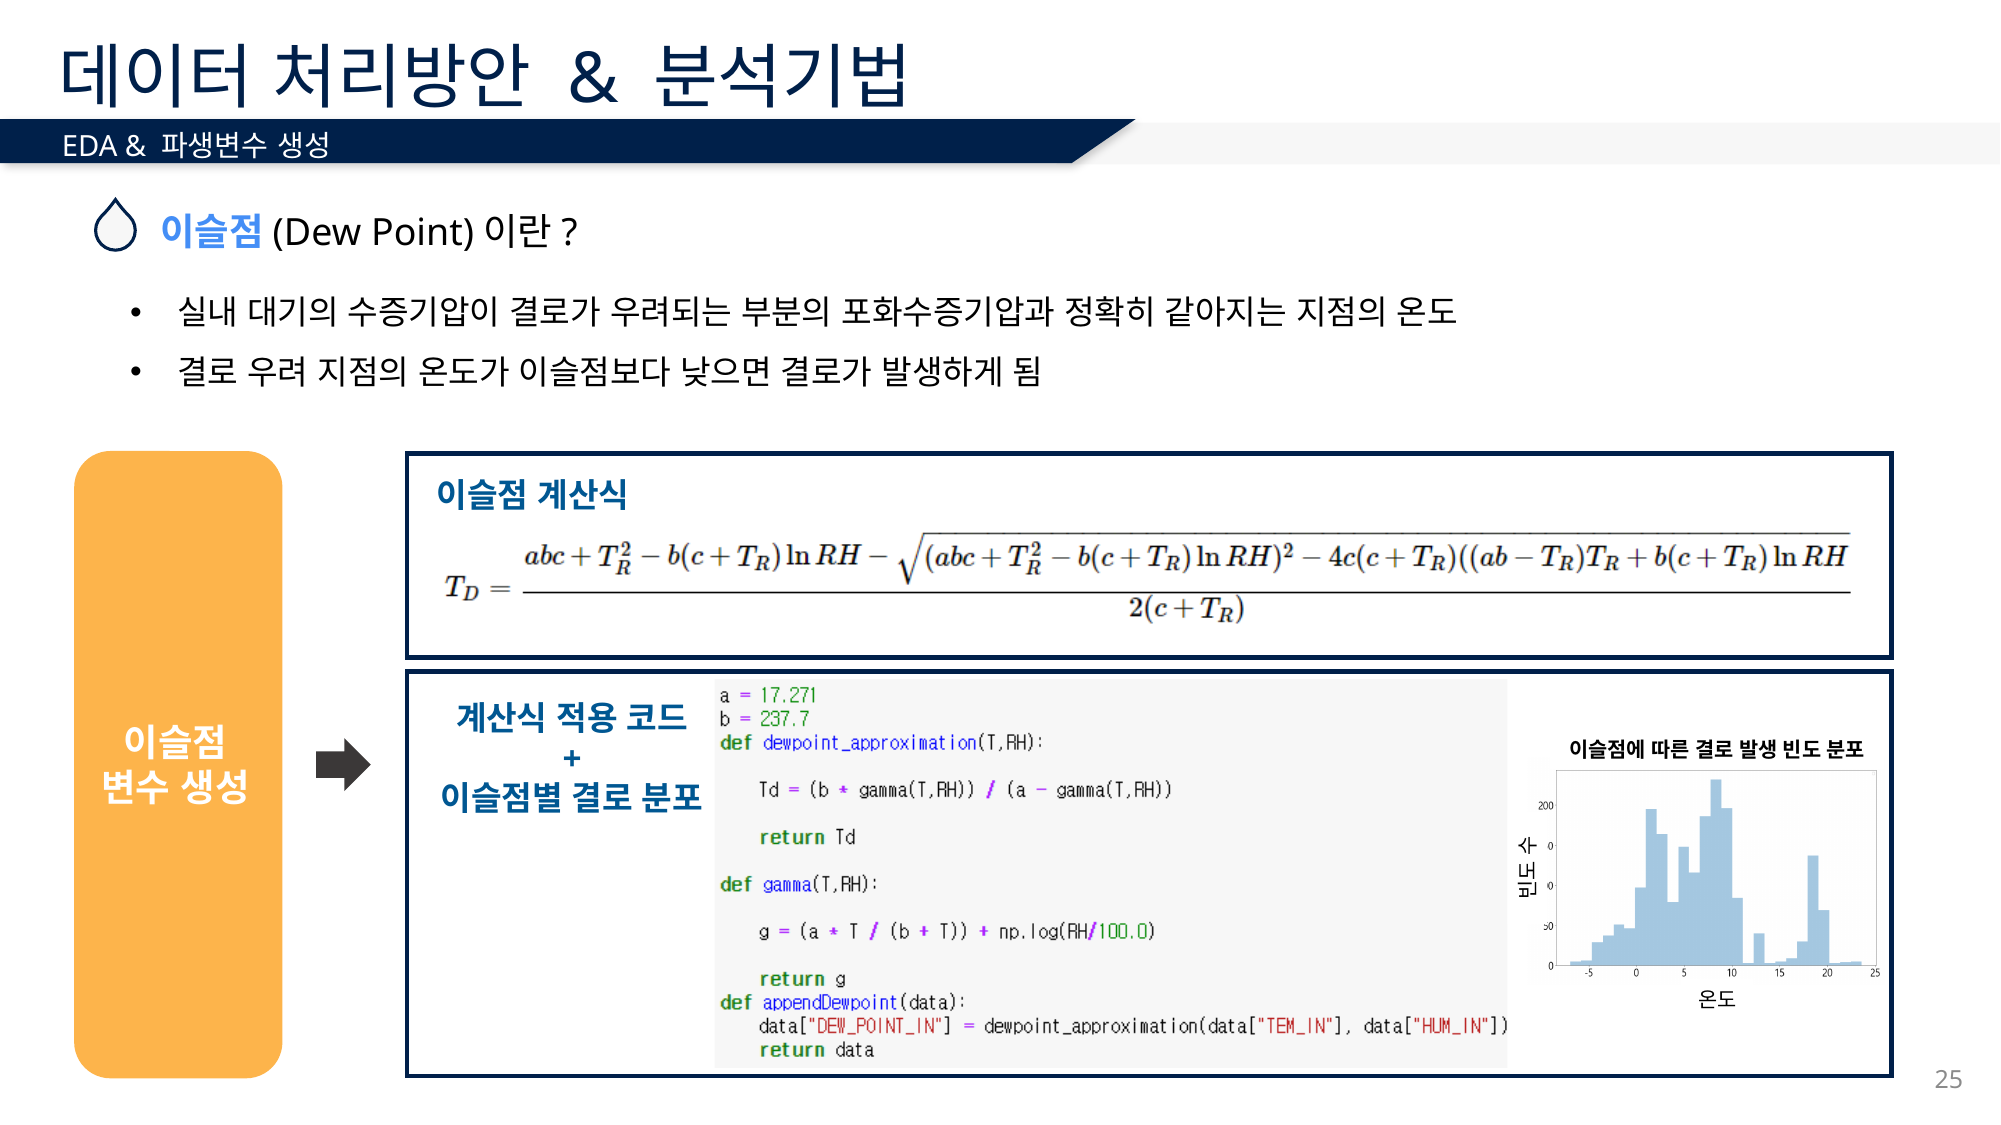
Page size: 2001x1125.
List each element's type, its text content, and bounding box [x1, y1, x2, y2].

text_box 이슬점 변수 생성 [86, 711, 265, 817]
text_box [315, 735, 373, 794]
picture [438, 521, 1875, 641]
text_box 계산식 적용 코드 + 이슬점별 결로 분포 [422, 689, 714, 825]
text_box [95, 200, 1686, 451]
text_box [1507, 729, 1885, 1020]
text_box [75, 452, 282, 1078]
slide_number 25 [1884, 1050, 1978, 1111]
text_box [406, 670, 1893, 1077]
text_box EDA & 파생변수 생성 [47, 119, 540, 170]
picture [714, 679, 1508, 1068]
title 데이터 처리방안 & 분석기법 [44, 34, 1053, 126]
text_box [406, 452, 1893, 659]
